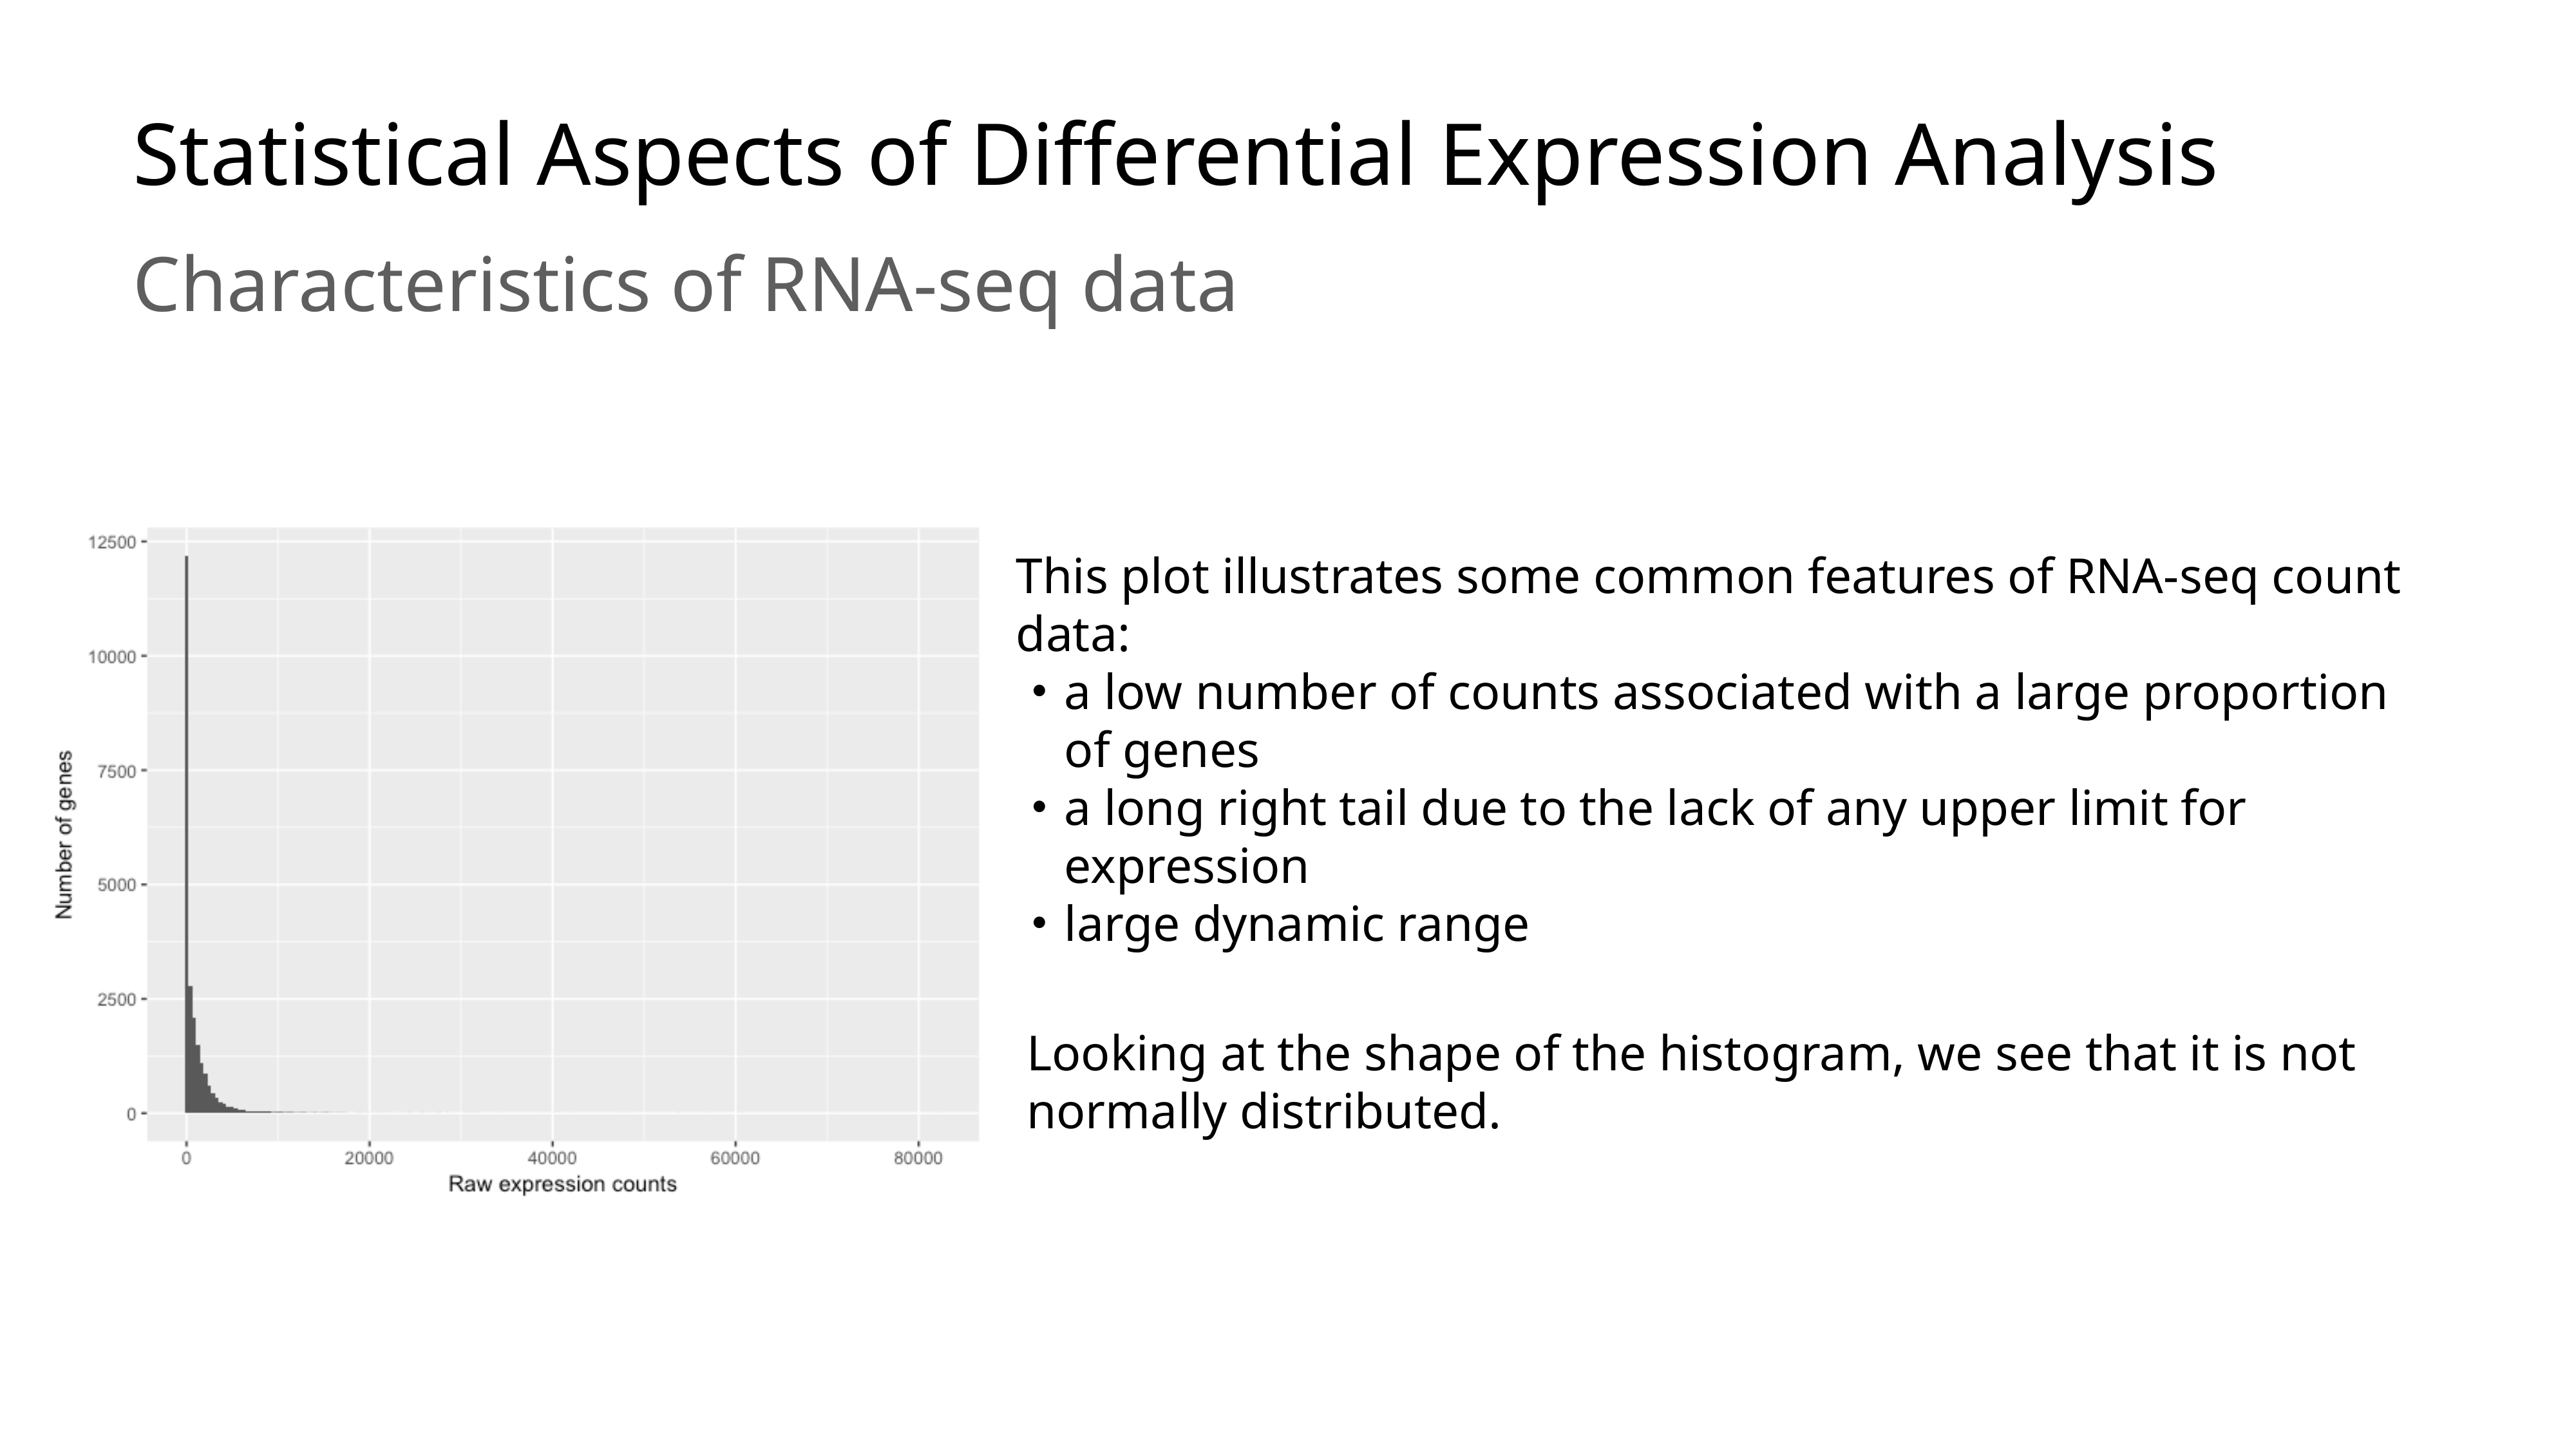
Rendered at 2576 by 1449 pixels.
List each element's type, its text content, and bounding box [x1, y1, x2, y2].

text_box Characteristics of RNA-seq data [127, 249, 2449, 401]
text_box This plot illustrates some common features of RNA-seq count data: a low number of counts associated with a large proportion of genes a long right tail due to the lack of any upper limit for expression large dynamic range [1010, 540, 2429, 957]
text_box Looking at the shape of the histogram, we see that it is not normally distributed. [1021, 1017, 2419, 1144]
title Statistical Aspects of Differential Expression Analysis [127, 114, 2576, 266]
picture [45, 517, 990, 1208]
